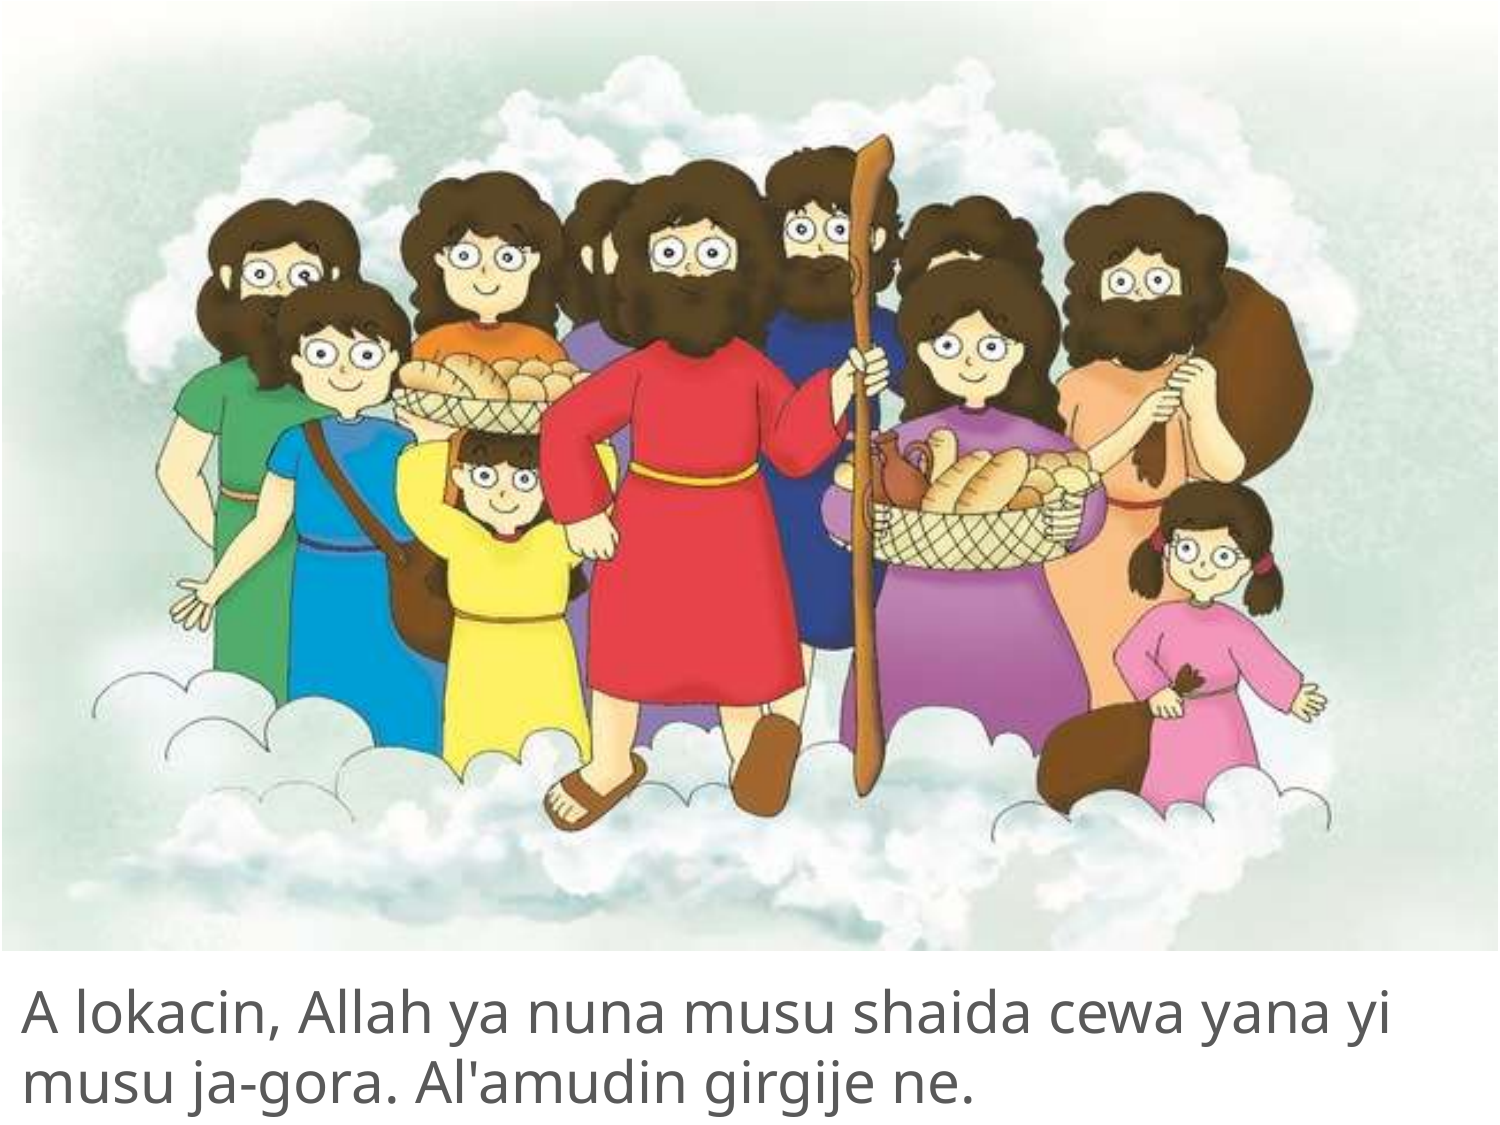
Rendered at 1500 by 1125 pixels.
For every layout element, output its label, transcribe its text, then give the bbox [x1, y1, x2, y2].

picture [1, 1, 1498, 951]
text_box A lokacin, Allah ya nuna musu shaida cewa yana yi musu ja-gora. Al'amudin girgije ne. [7, 967, 1493, 1123]
